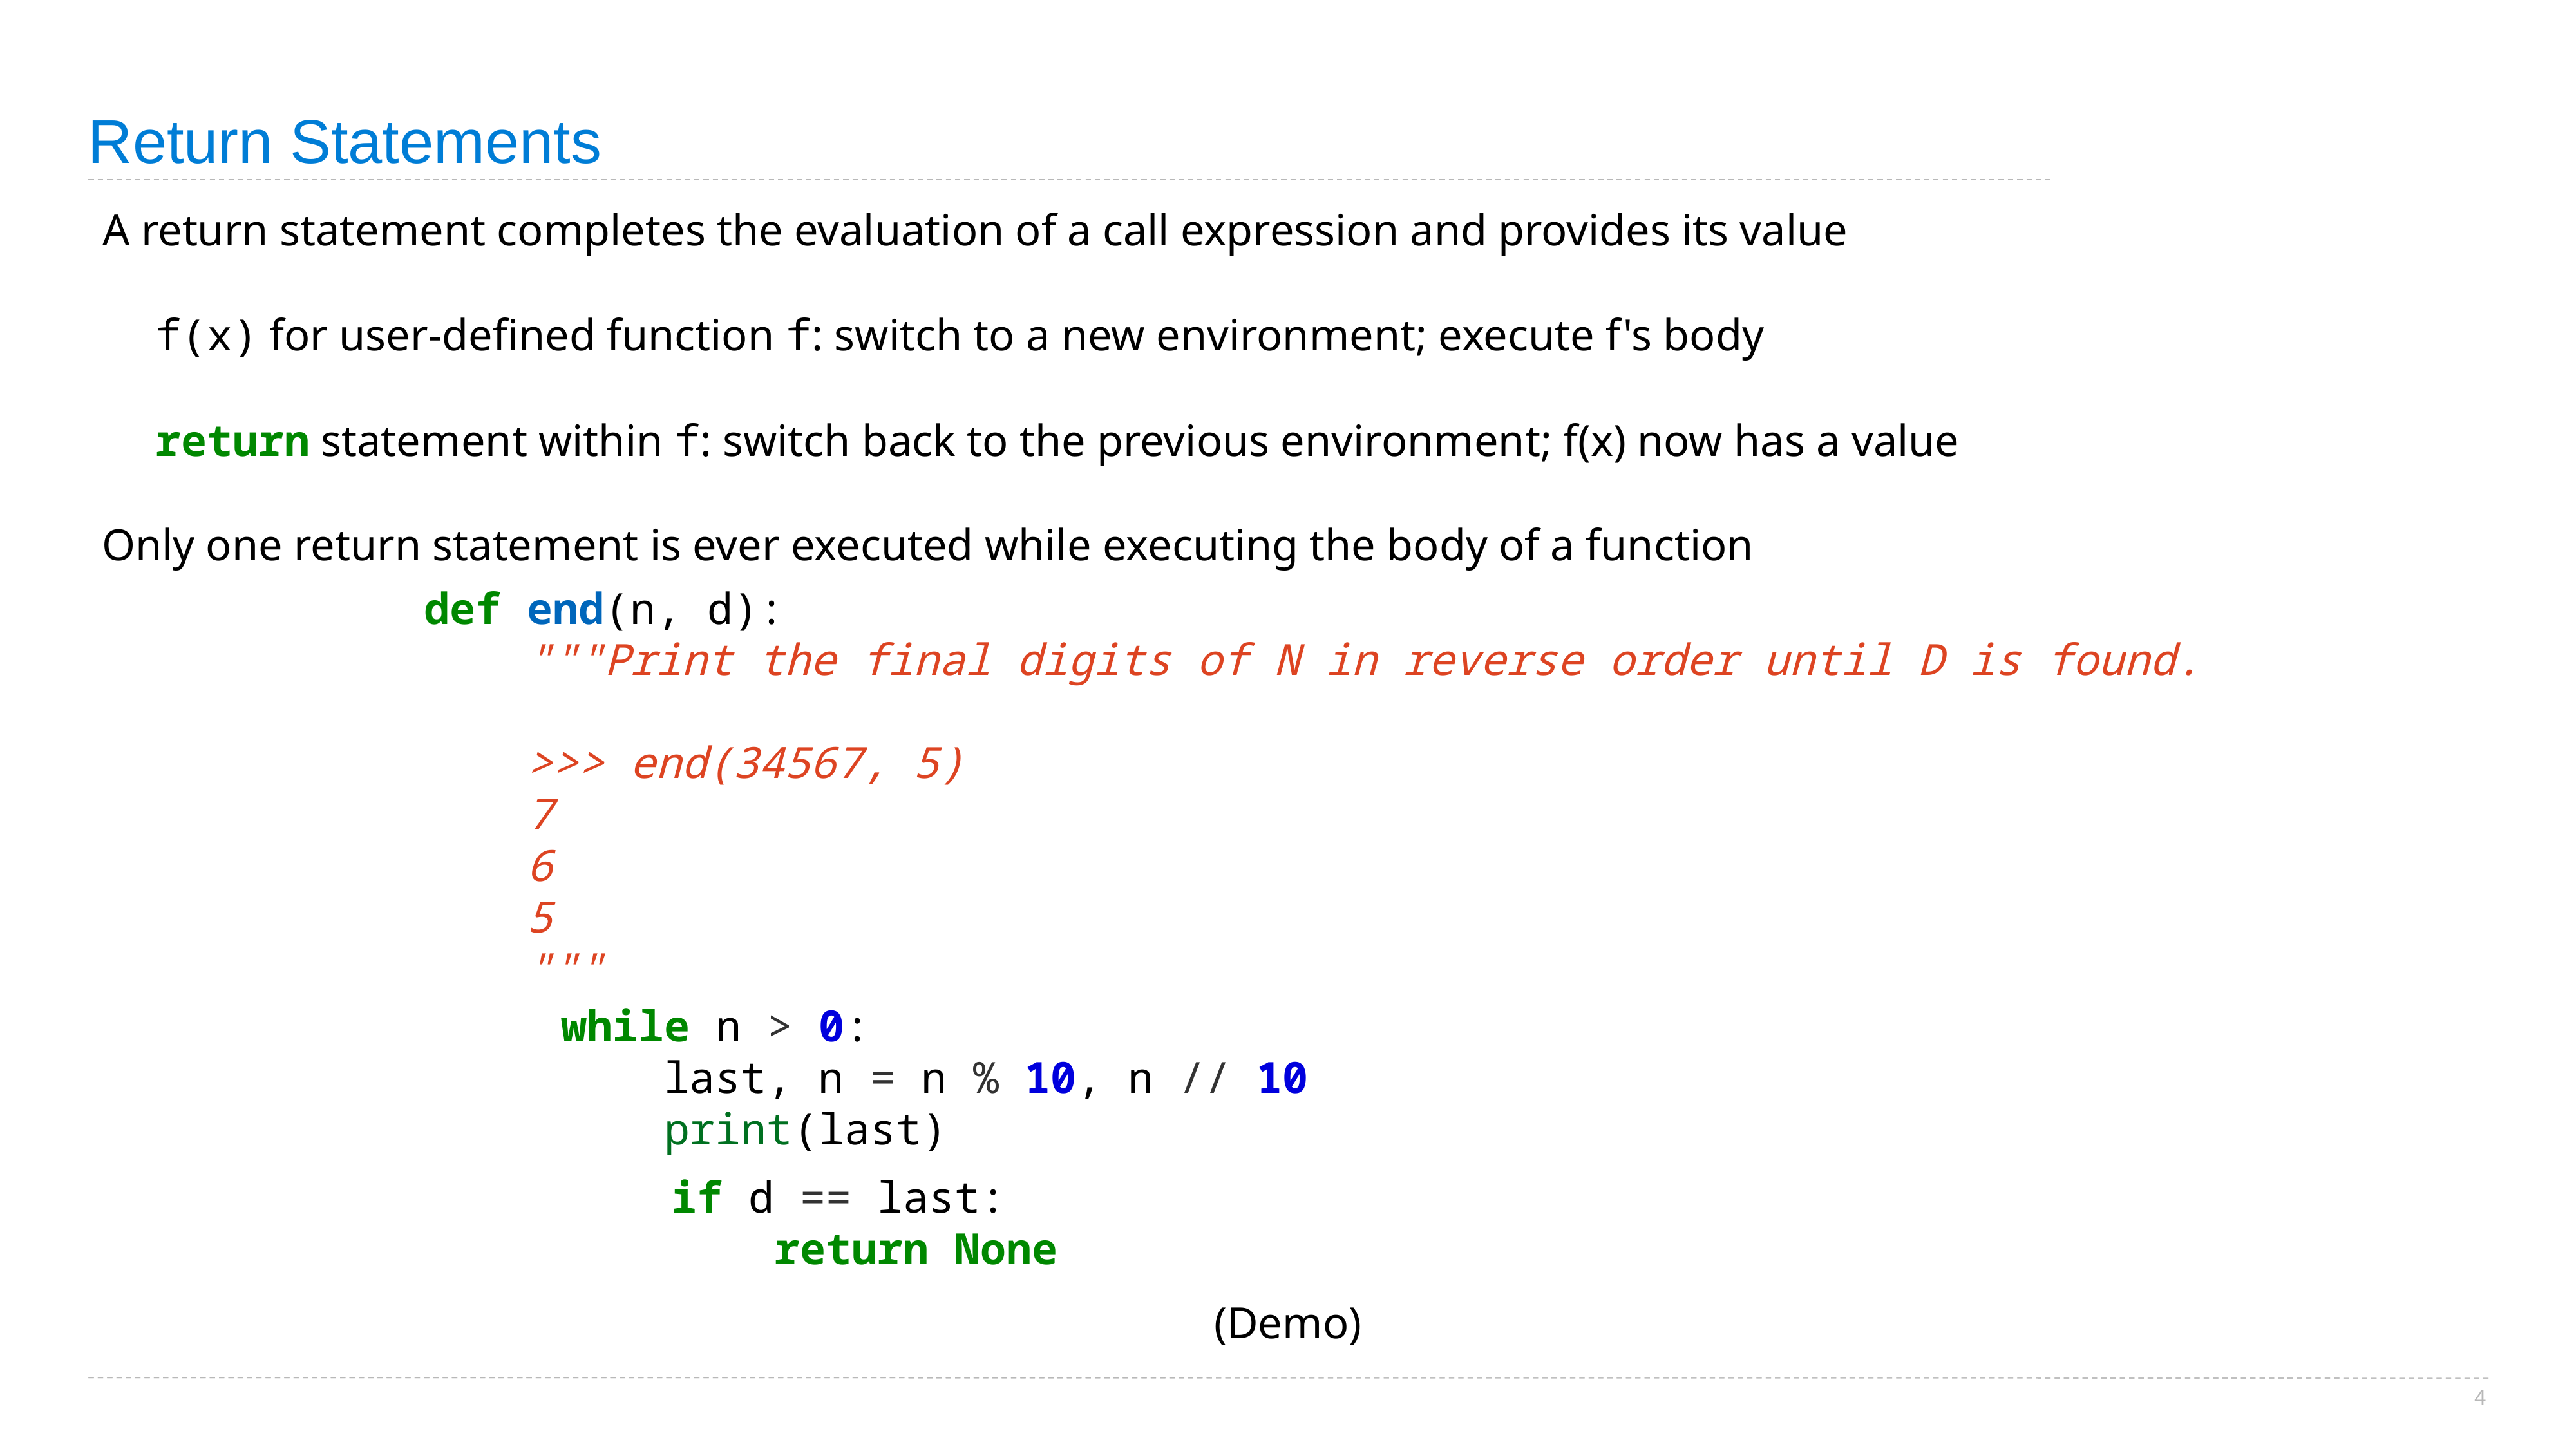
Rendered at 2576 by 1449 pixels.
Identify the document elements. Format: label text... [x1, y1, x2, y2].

text_box Only one return statement is ever executed while executing the body of a function [88, 512, 2488, 616]
text_box if d == last: return None [460, 1164, 1063, 1278]
text_box return statement within f: switch back to the previous environment; f(x) now has a value [141, 408, 2542, 512]
text_box while n > 0: last, n = n % 10, n // 10 print(last) [452, 993, 1314, 1159]
text_box def end(n, d): """Print the final digits of N in reverse order until D is found. >>> end(34567, 5) 7 6 5 """ [419, 576, 2207, 999]
text_box (Demo) [1200, 1290, 1376, 1352]
list A return statement completes the evaluation of a call expression and provides its value [88, 197, 2490, 301]
slide_number 4 [2473, 1383, 2488, 1408]
text_box f(x) for user-defined function f: switch to a new environment; execute f's body [141, 302, 2542, 406]
title Return Statements [88, 0, 2050, 178]
